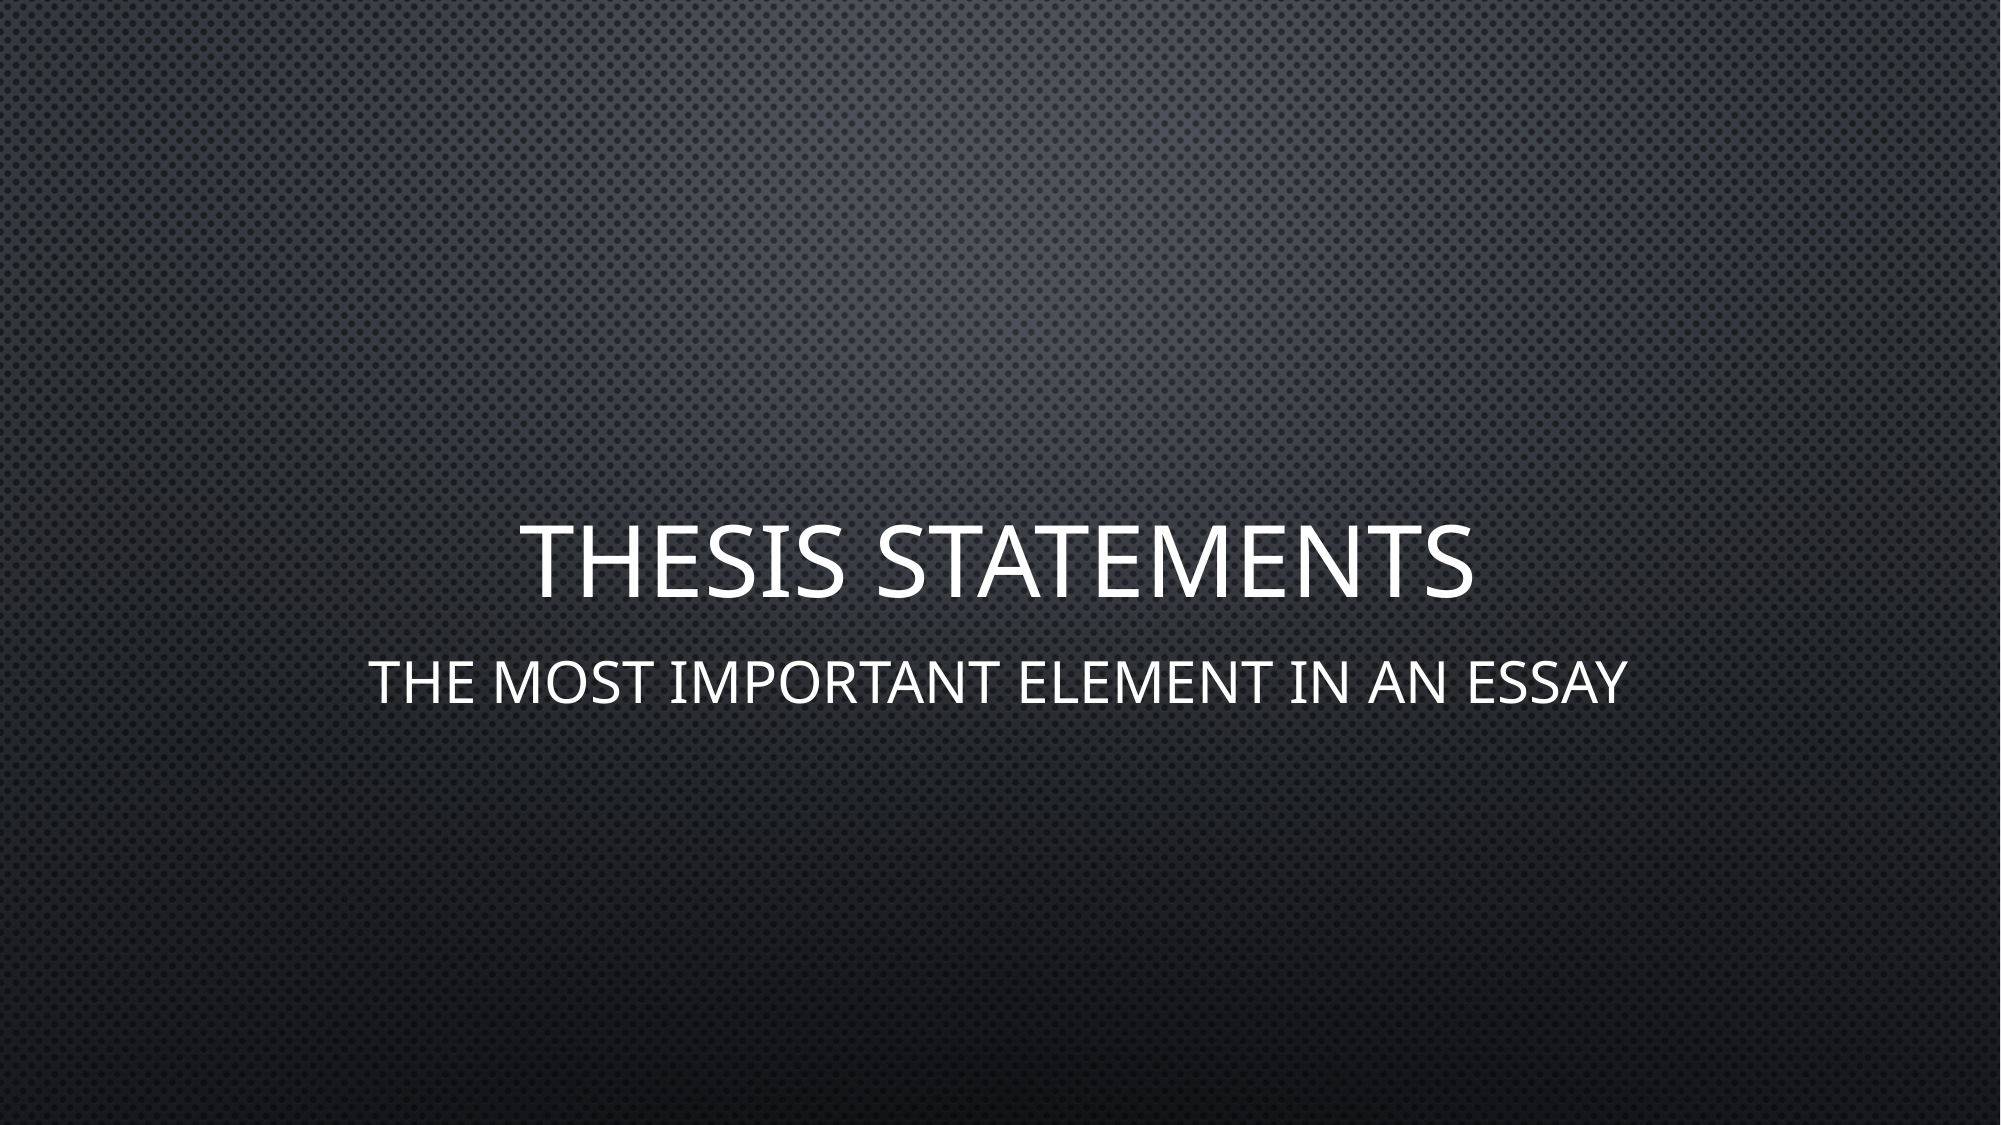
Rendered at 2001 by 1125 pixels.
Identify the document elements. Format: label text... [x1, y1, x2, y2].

subtitle The most important element in an essay [287, 637, 1711, 950]
title Thesis Statements [287, 99, 1711, 625]
